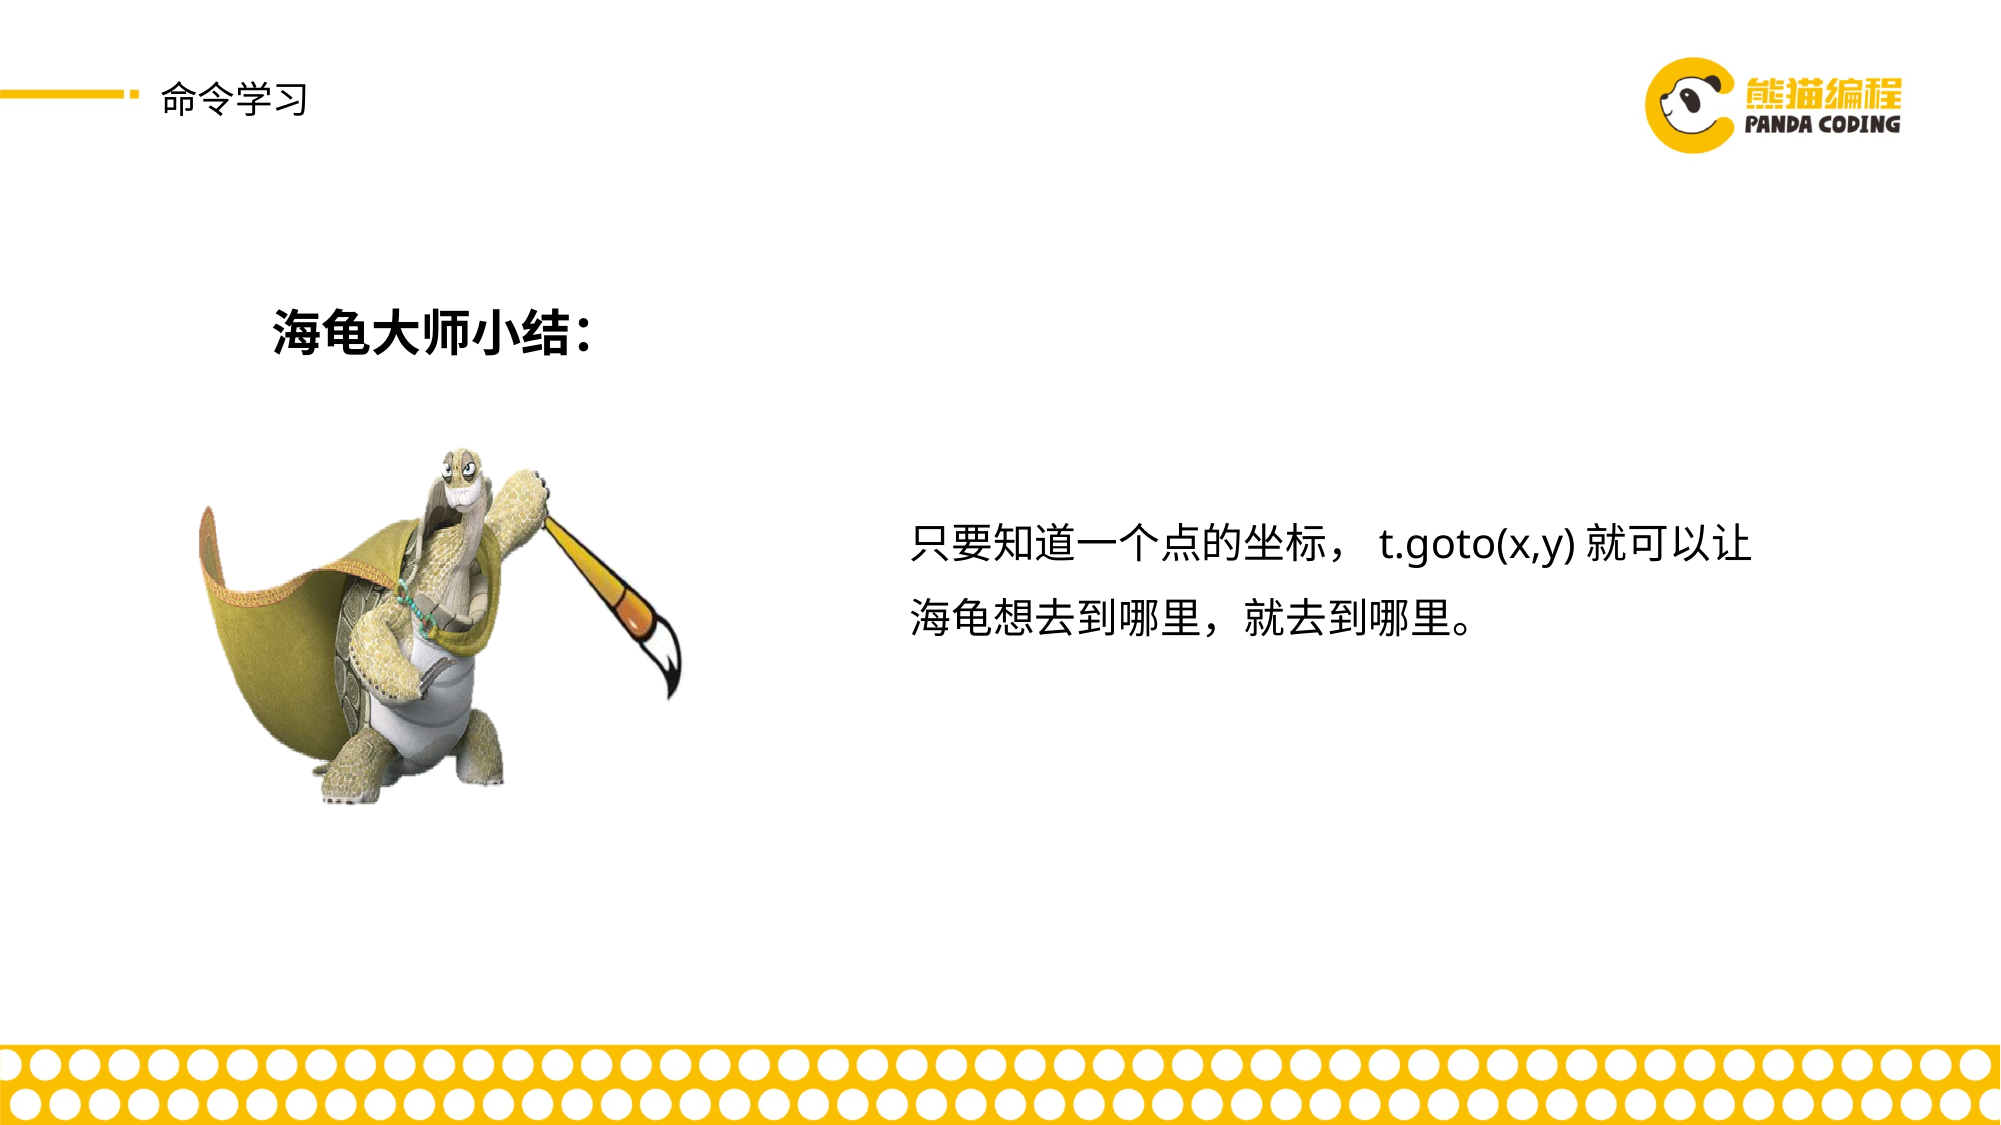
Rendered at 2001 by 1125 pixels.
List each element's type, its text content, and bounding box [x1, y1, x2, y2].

text_box 命令学习 [145, 68, 758, 129]
text_box 海龟大师小结： [256, 293, 646, 331]
text_box 只要知道一个点的坐标，t.goto(x,y)就可以让海龟想去到哪里，就去到哪里。 [894, 484, 1797, 649]
picture [0, 0, 2001, 1125]
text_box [180, 331, 723, 839]
